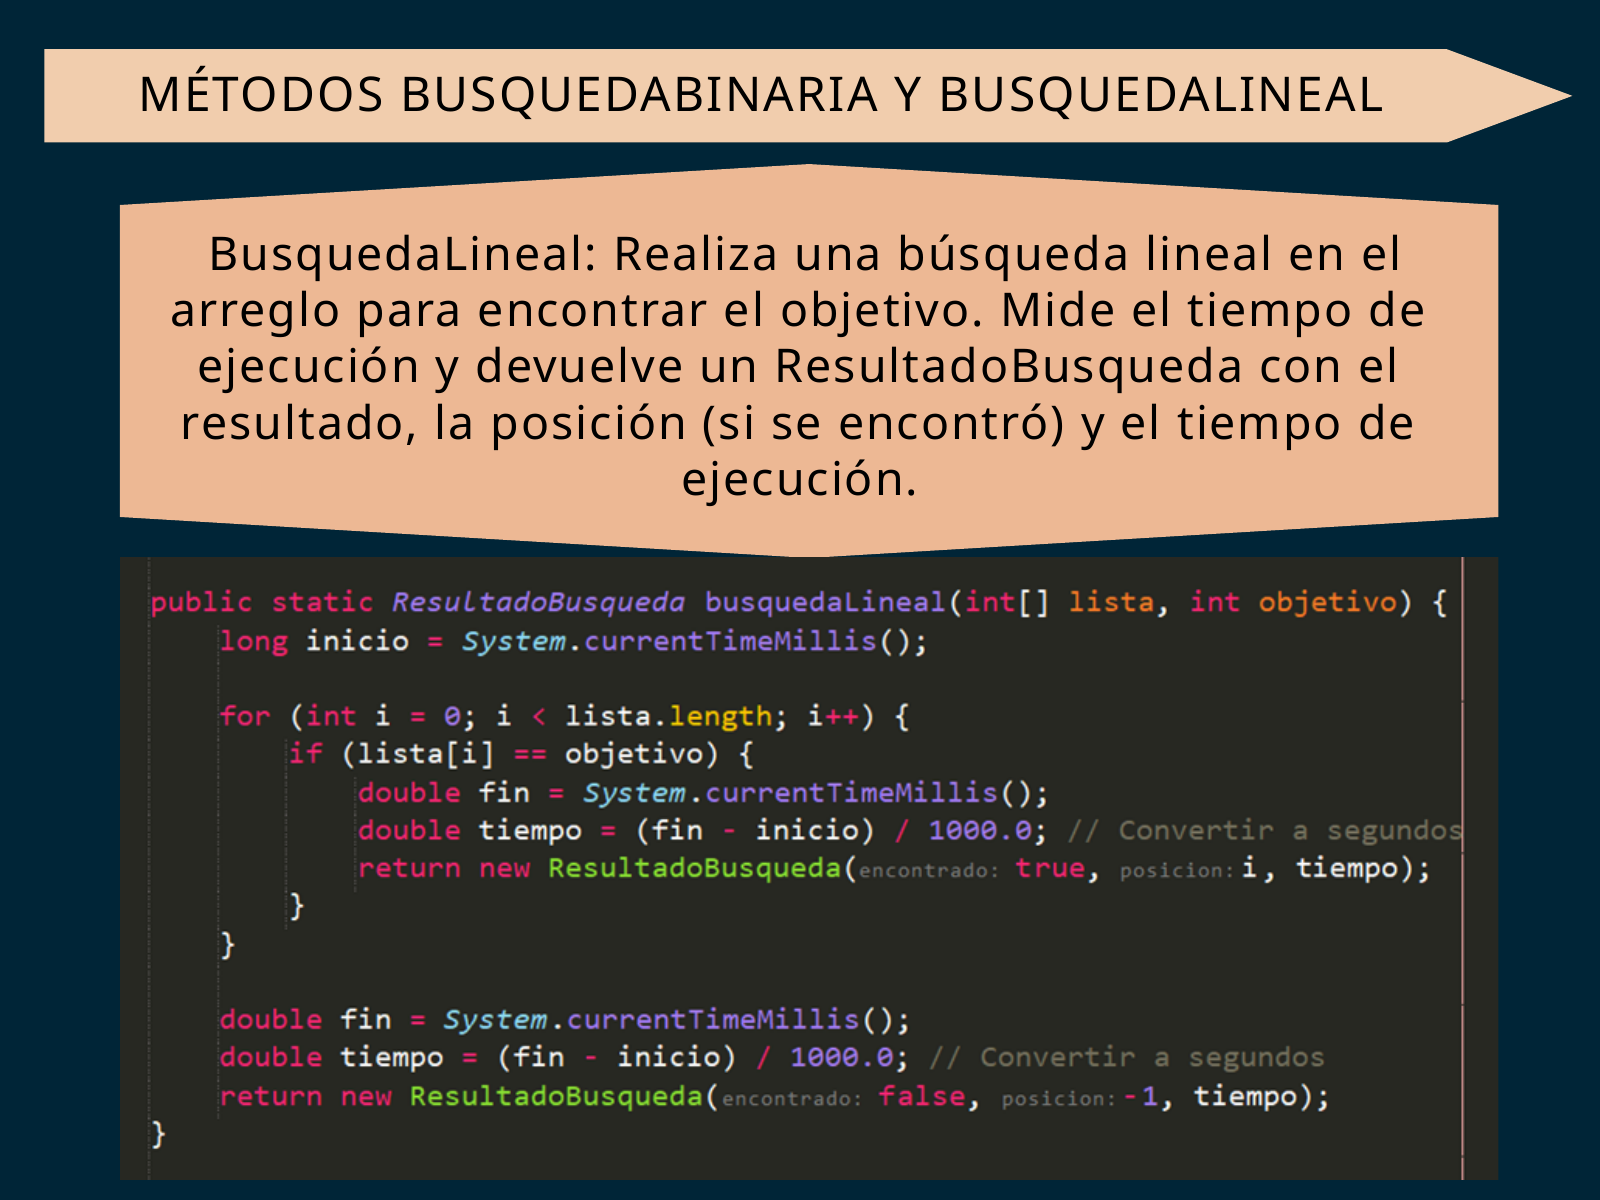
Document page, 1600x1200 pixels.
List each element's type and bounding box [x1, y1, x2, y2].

text_box [44, 48, 1573, 143]
text_box [119, 565, 1499, 1180]
text_box [119, 163, 1499, 559]
